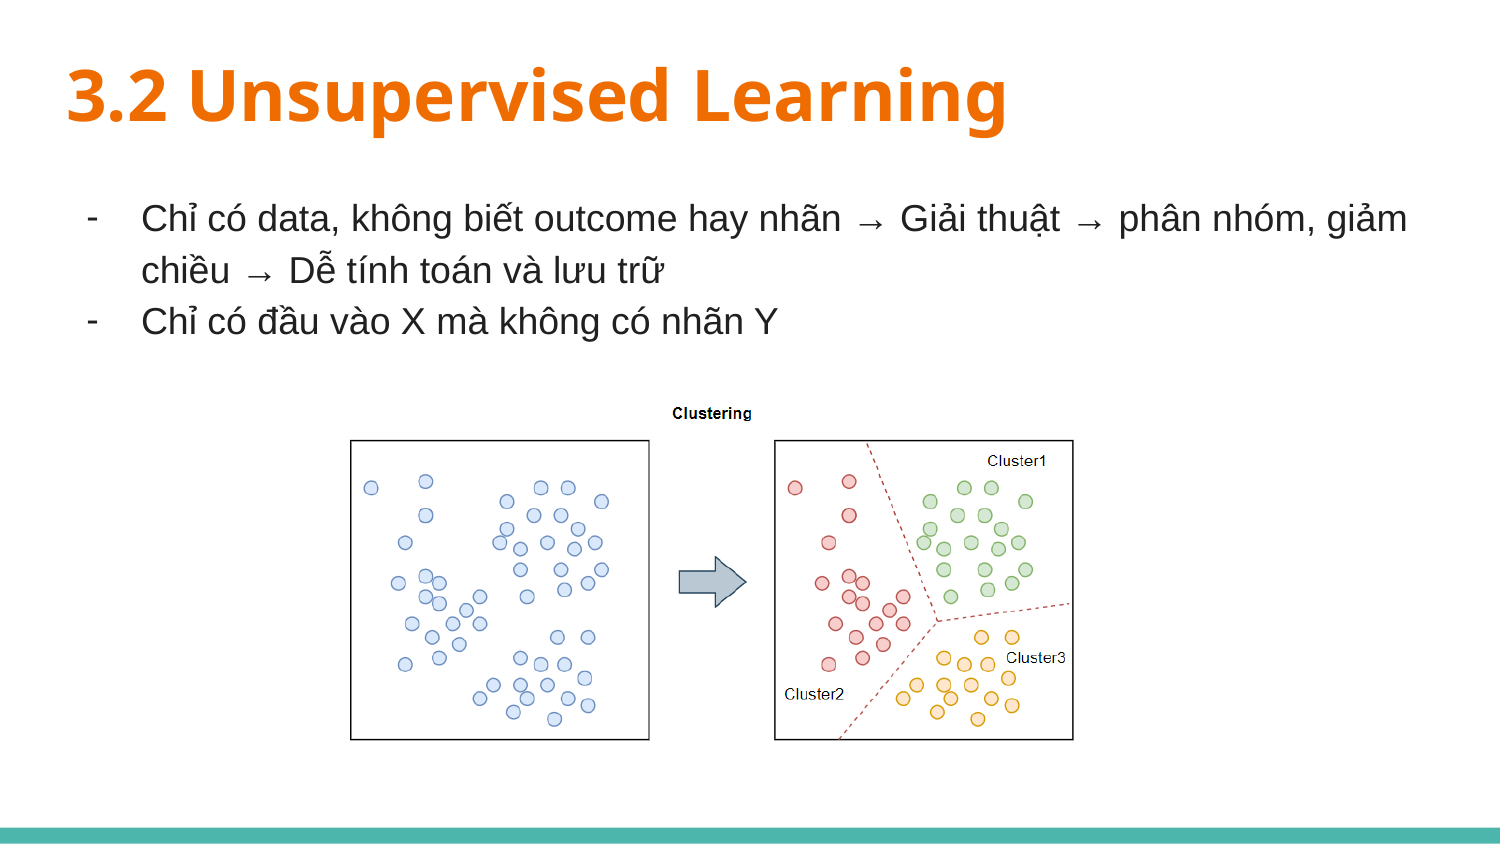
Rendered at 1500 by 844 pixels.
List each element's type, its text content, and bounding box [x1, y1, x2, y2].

list Chỉ có data, không biết outcome hay nhãn → Giải thuật → phân nhóm, giảm chiều → Dễ tính toán và lưu trữ Chỉ có đầu vào X mà không có nhãn Y [51, 172, 1449, 392]
picture [318, 391, 1108, 789]
title 3.2 Unsupervised Learning [51, 35, 1449, 152]
